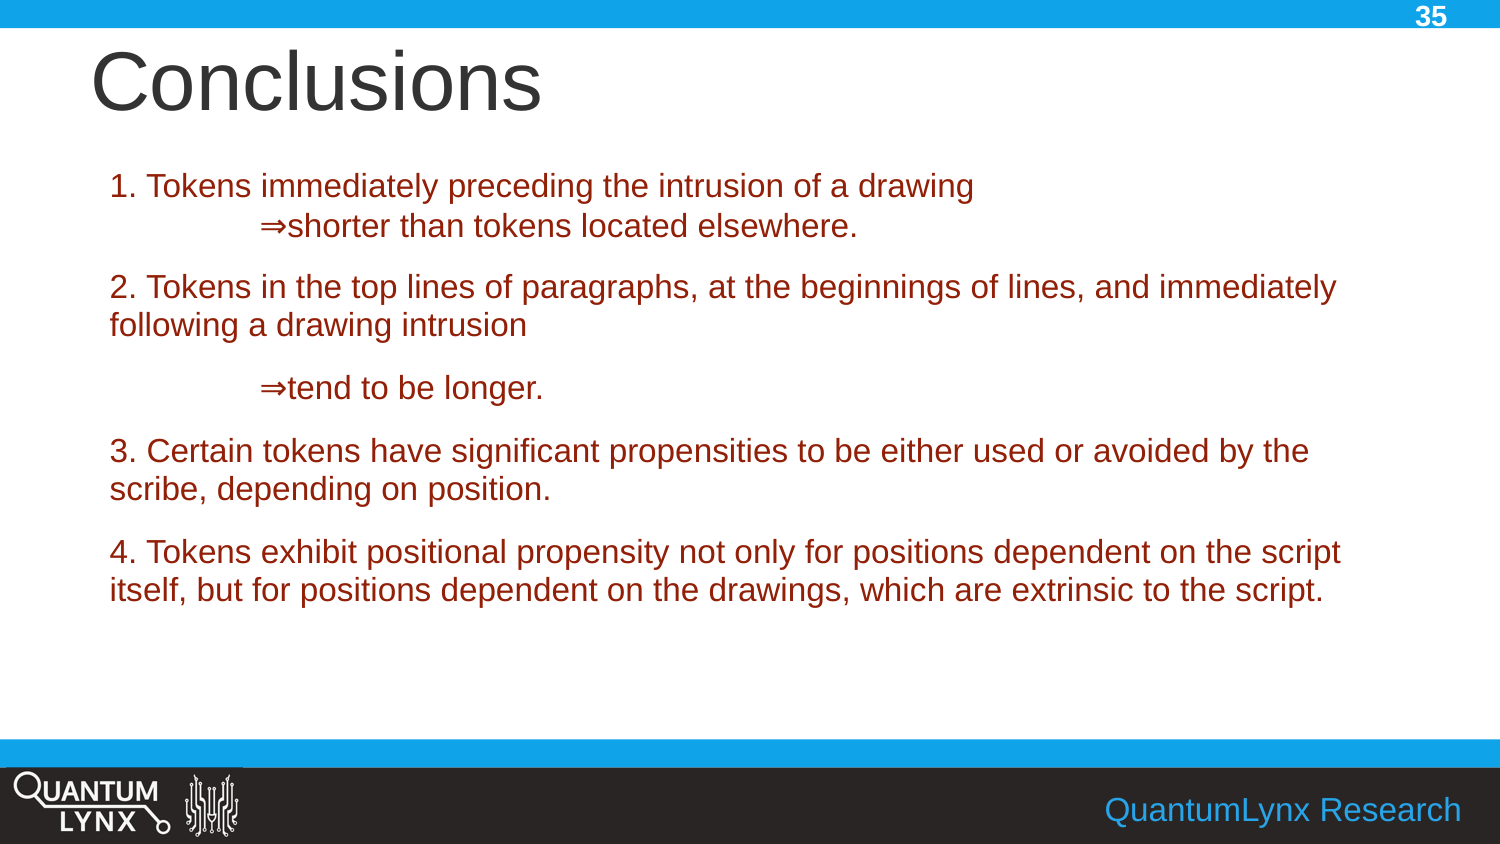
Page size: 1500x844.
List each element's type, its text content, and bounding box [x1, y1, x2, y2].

title Conclusions [75, 15, 1425, 138]
list 1. Tokens immediately preceding the intrusion of a drawing ⇒shorter than tokens located elsewhere. 2. Tokens in the top lines of paragraphs, at the beginnings of lines, and immediately following a drawing intrusion ⇒tend to be longer. 3. Certain tokens have significant propensities to be either used or avoided by the scribe, depending on position. 4. Tokens exhibit positional propensity not only for positions dependent on the script itself, but for positions dependent on the drawings, which are extrinsic to the script. [94, 164, 1406, 679]
slide_number 35 [1400, 0, 1482, 35]
picture [6, 768, 243, 842]
